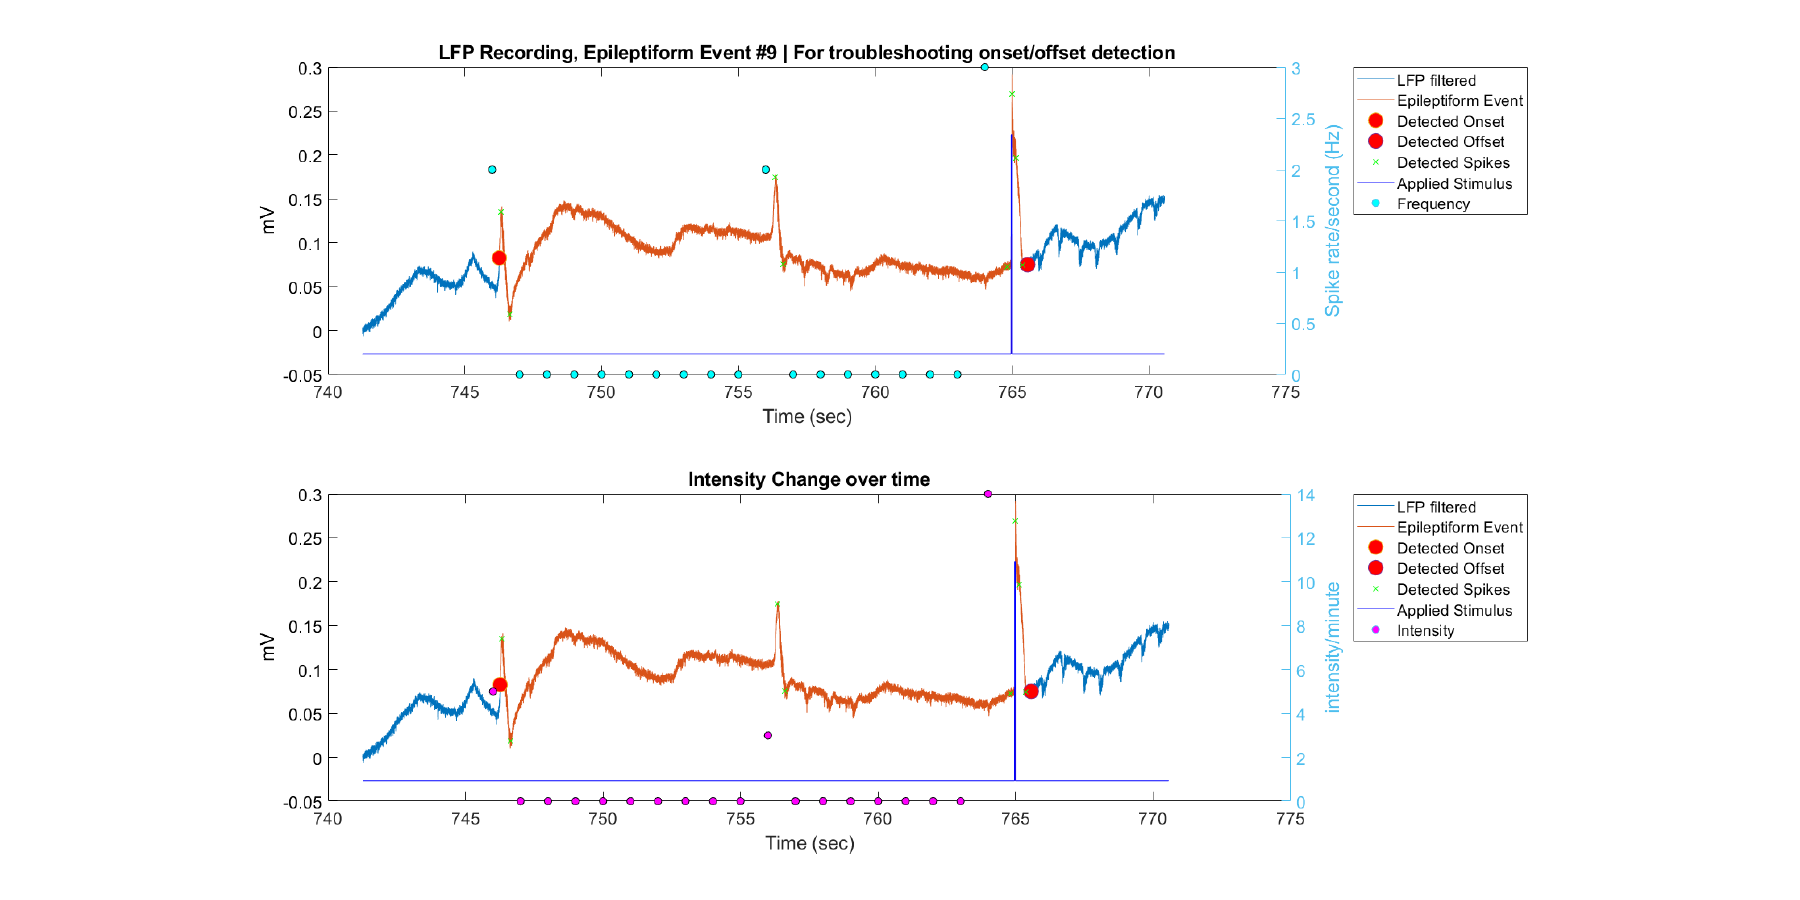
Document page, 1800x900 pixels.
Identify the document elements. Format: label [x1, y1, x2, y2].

picture [126, 0, 1674, 900]
